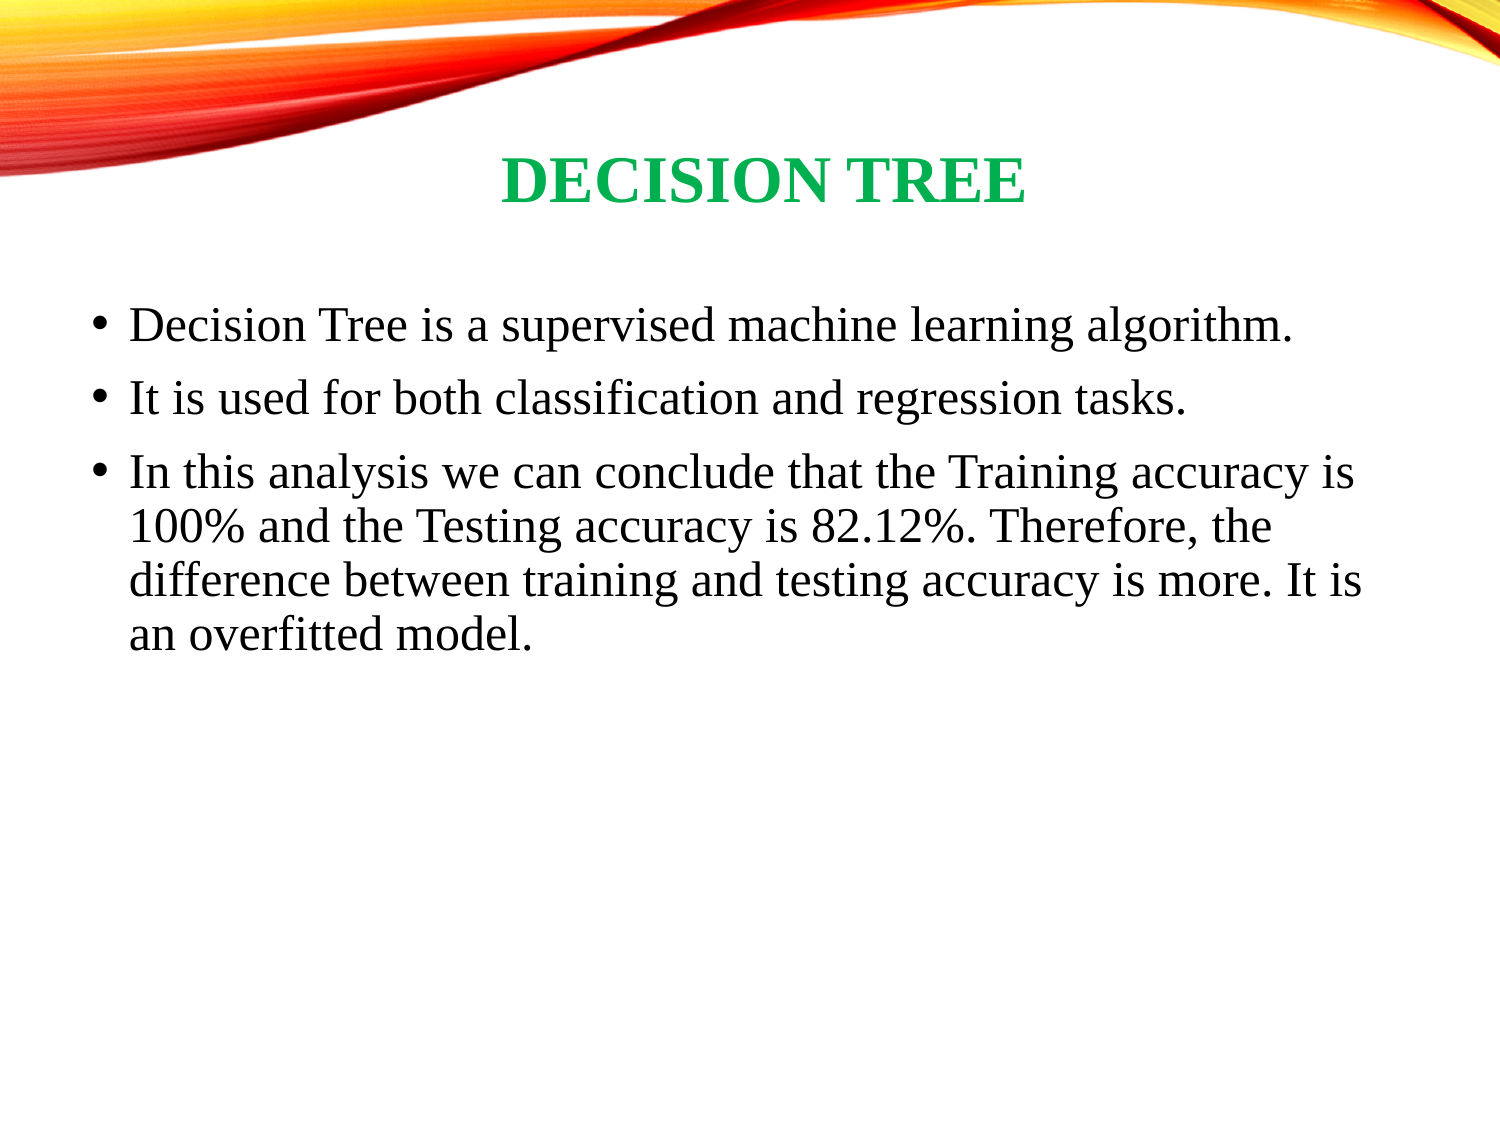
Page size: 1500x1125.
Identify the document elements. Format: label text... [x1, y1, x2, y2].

picture [0, 0, 1500, 178]
title Decision Tree [242, 114, 1289, 290]
text_box Decision Tree is a supervised machine learning algorithm. It is used for both classification and regression tasks. In this analysis we can conclude that the Training accuracy is 100% and the Testing accuracy is 82.12%. Therefore, the difference between training and testing accuracy is more. It is an overfitted model. [76, 290, 1382, 965]
